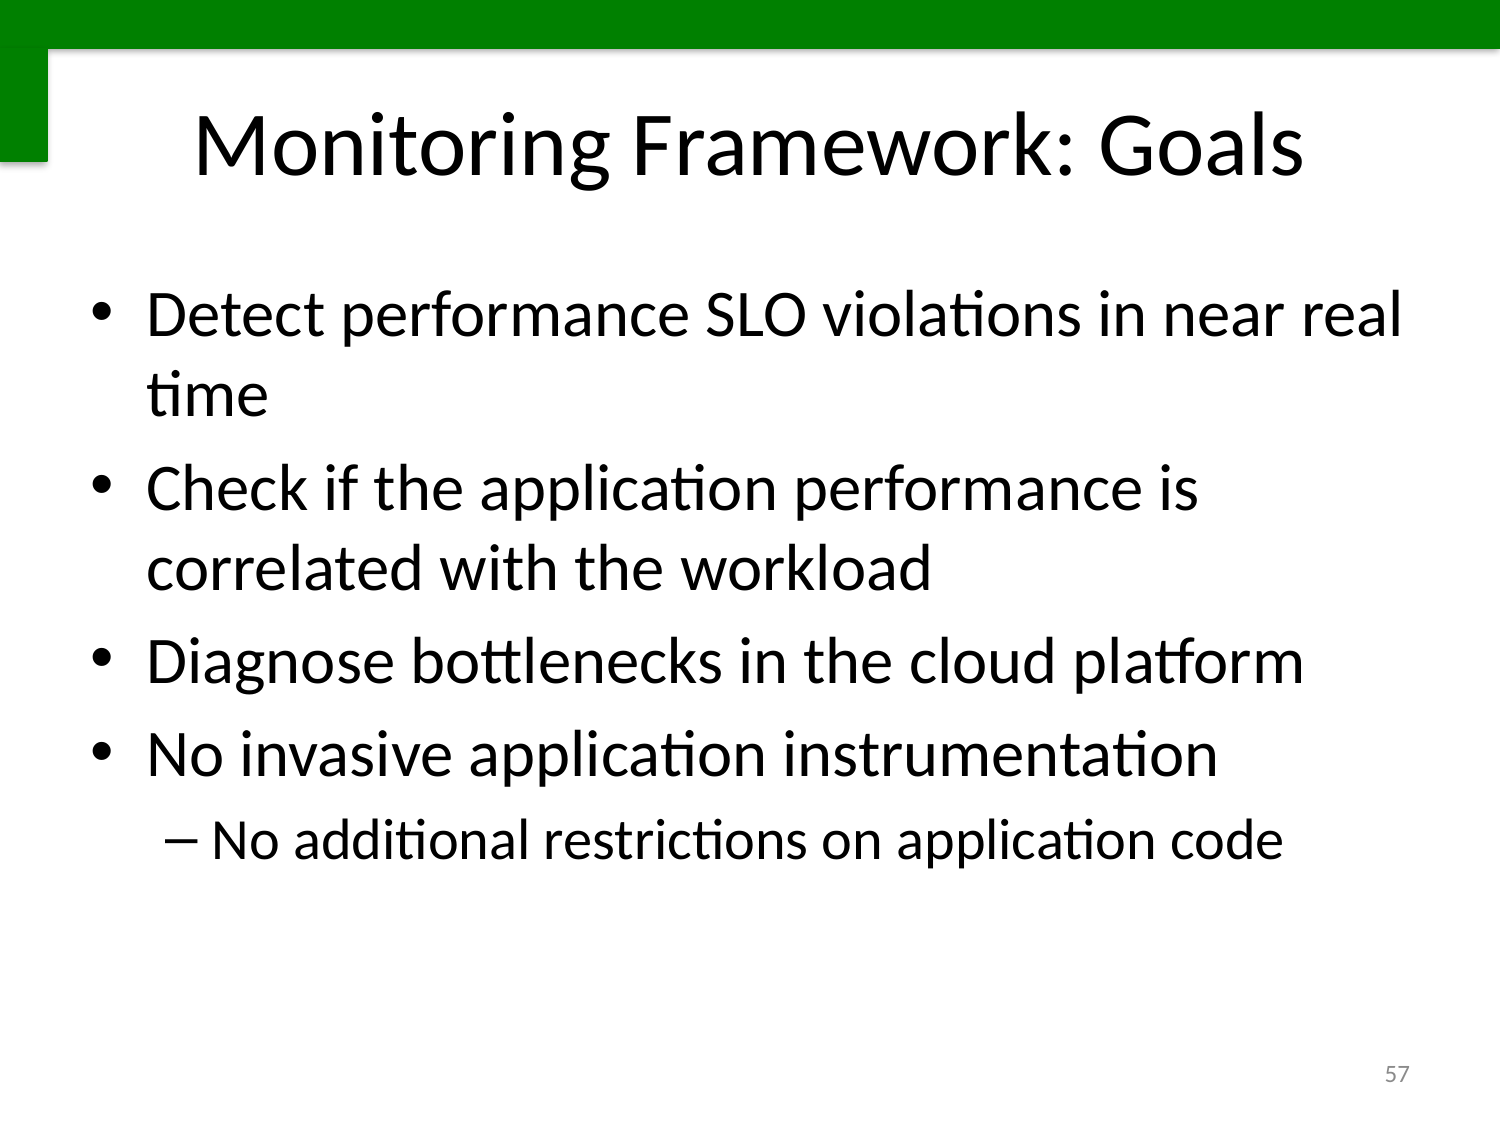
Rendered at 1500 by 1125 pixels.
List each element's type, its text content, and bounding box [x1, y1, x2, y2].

list Detect performance SLO violations in near real time Check if the application performance is correlated with the workload Diagnose bottlenecks in the cloud platform No invasive application instrumentation No additional restrictions on application code [75, 262, 1425, 1005]
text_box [0, 0, 1500, 162]
title Monitoring Framework: Goals [75, 171, 1425, 233]
slide_number 57 [1074, 1042, 1425, 1103]
